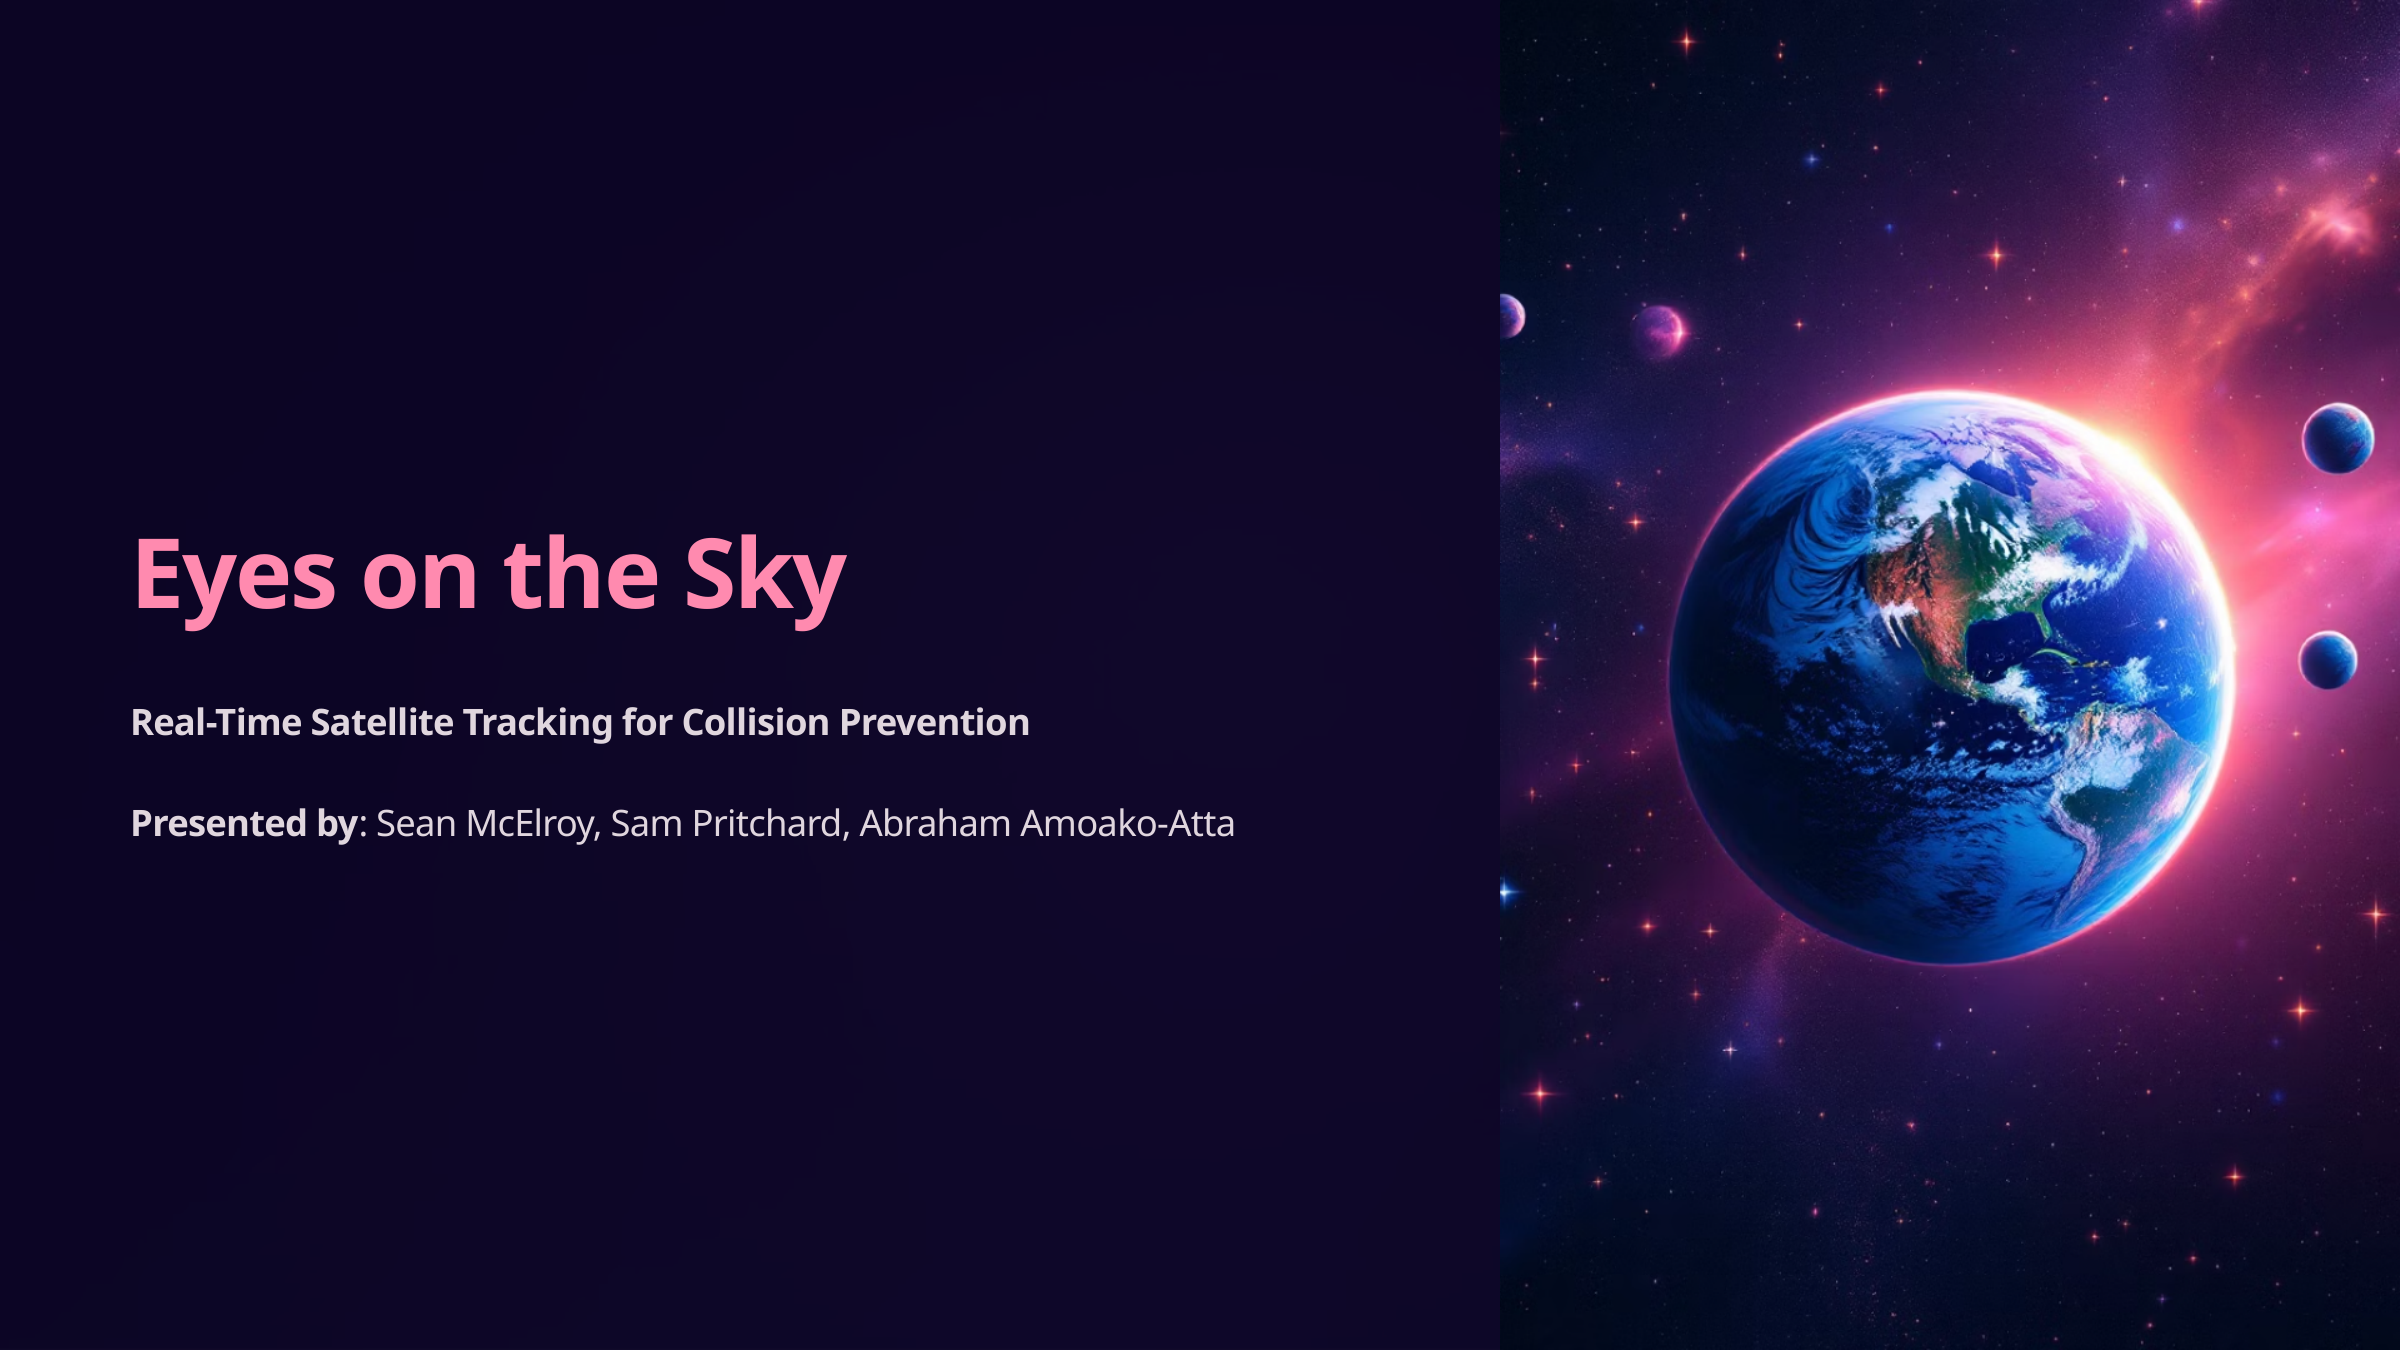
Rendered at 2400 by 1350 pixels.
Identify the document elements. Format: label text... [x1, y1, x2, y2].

text_box Real-Time Satellite Tracking for Collision Prevention [130, 683, 1370, 743]
text_box Eyes on the Sky [130, 505, 1107, 628]
picture [1499, 0, 2400, 1350]
text_box Presented by: Sean McElroy, Sam Pritchard, Abraham Amoako-Atta [130, 784, 1370, 845]
